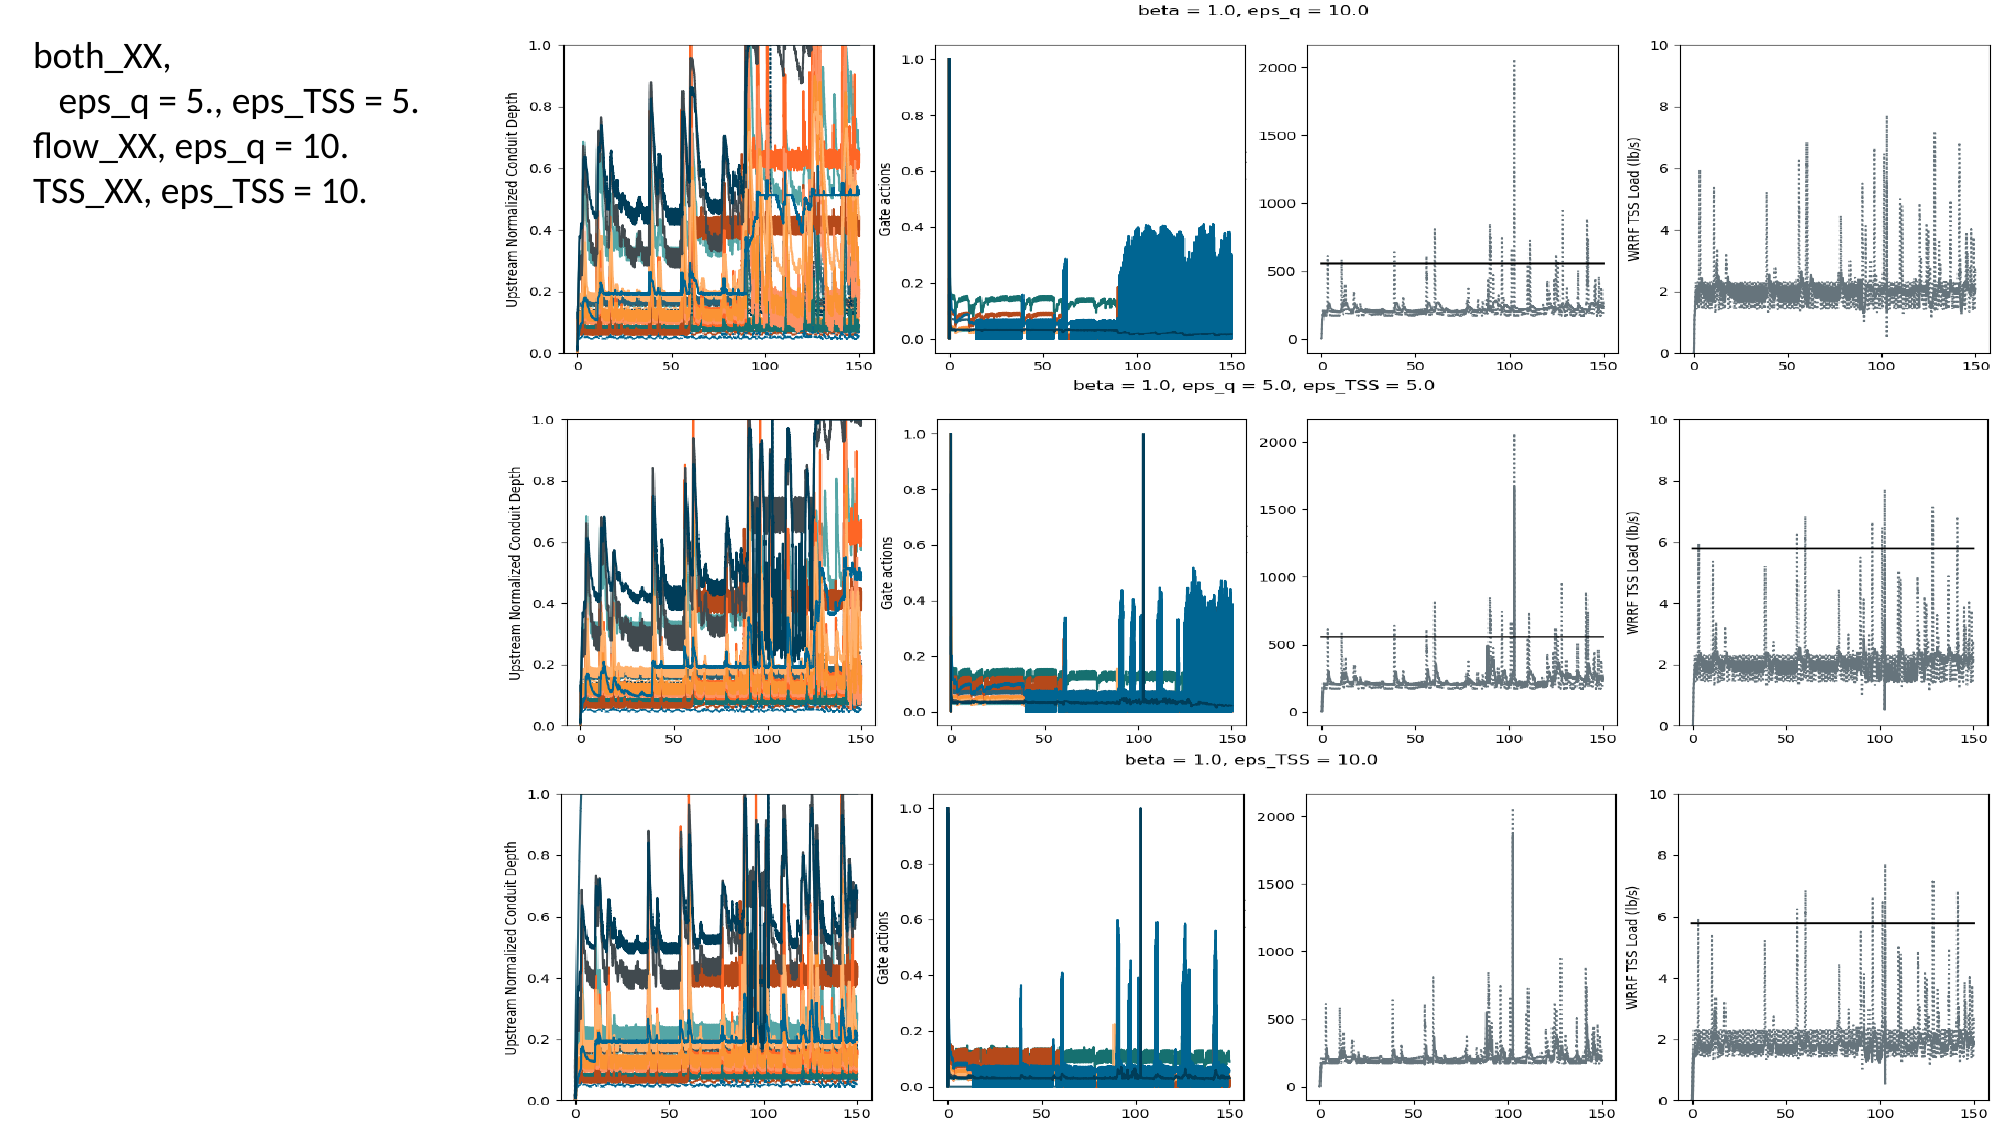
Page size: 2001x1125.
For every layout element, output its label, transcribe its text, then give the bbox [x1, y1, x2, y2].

picture [499, 0, 2000, 1125]
text_box both_XX, eps_q = 5., eps_TSS = 5. flow_XX, eps_q = 10. TSS_XX, eps_TSS = 10. [18, 23, 499, 219]
